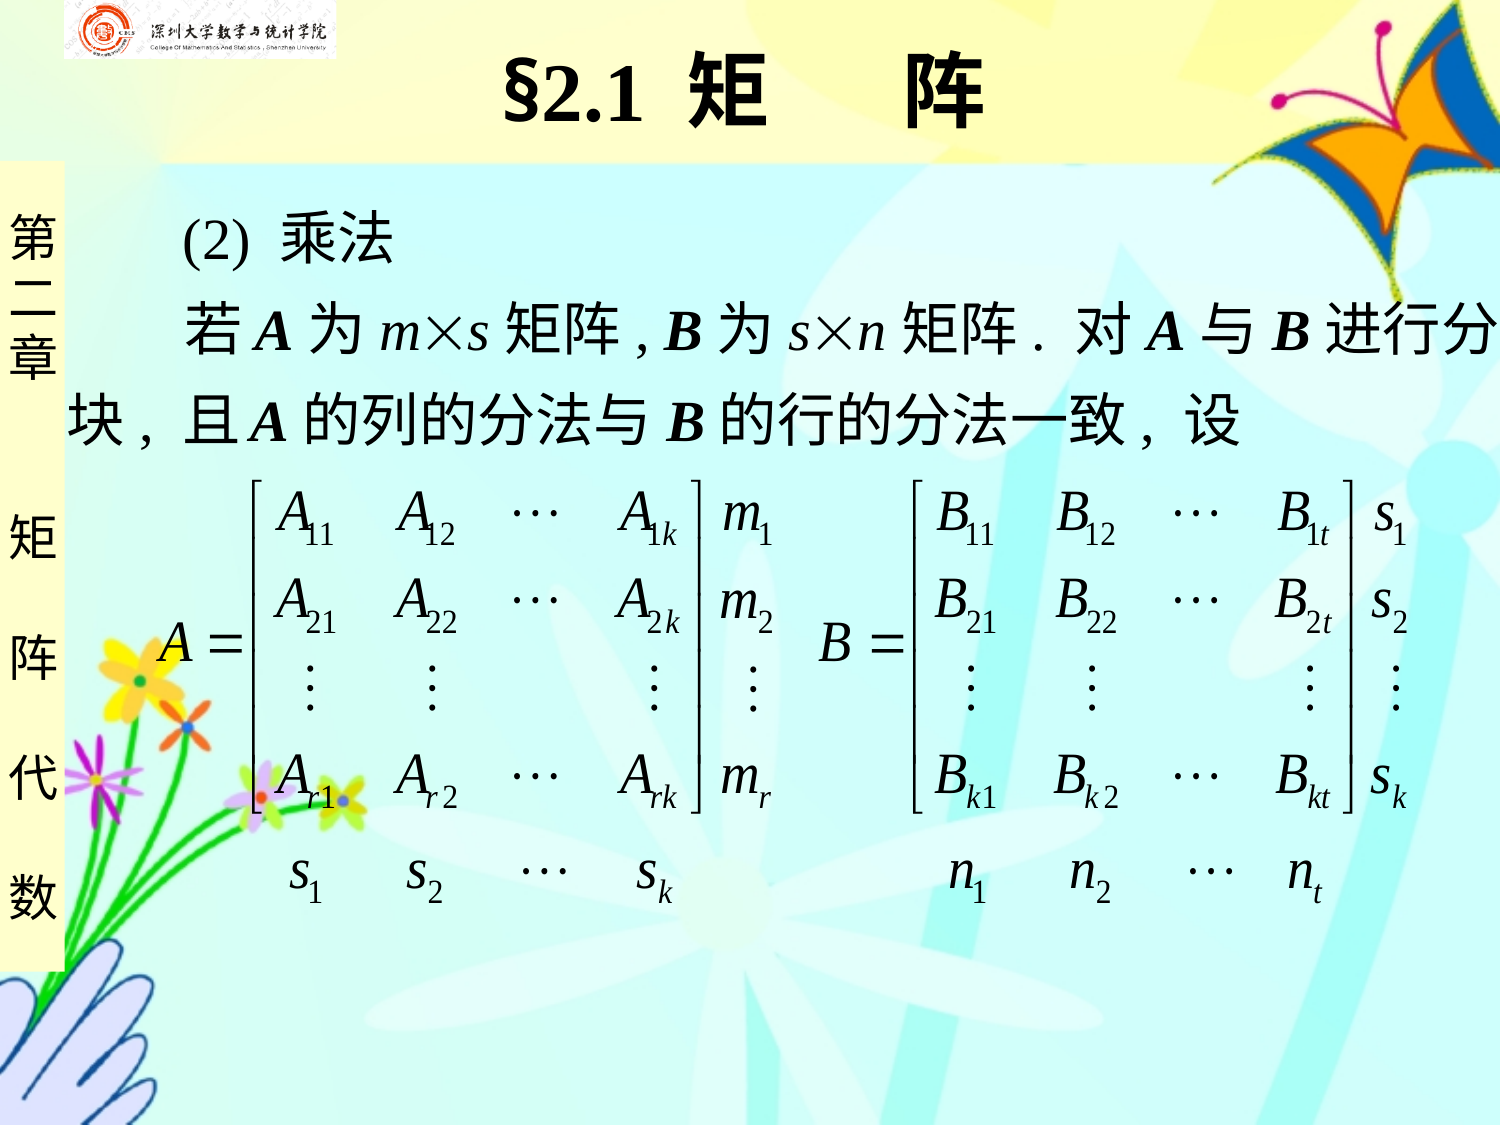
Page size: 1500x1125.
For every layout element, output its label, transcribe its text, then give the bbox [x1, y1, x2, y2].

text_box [147, 467, 786, 915]
picture [0, 461, 1500, 1125]
text_box (2) 乘法 若 A为ms矩阵, B为sn矩阵. 对A与B进行分 块, 且 A的列的分法与B的行的分法一致, 设 [52, 172, 1500, 461]
picture [1034, 0, 1500, 172]
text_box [809, 467, 1424, 915]
picture [0, 0, 485, 172]
title §2.1 矩 阵 [485, 0, 1034, 172]
